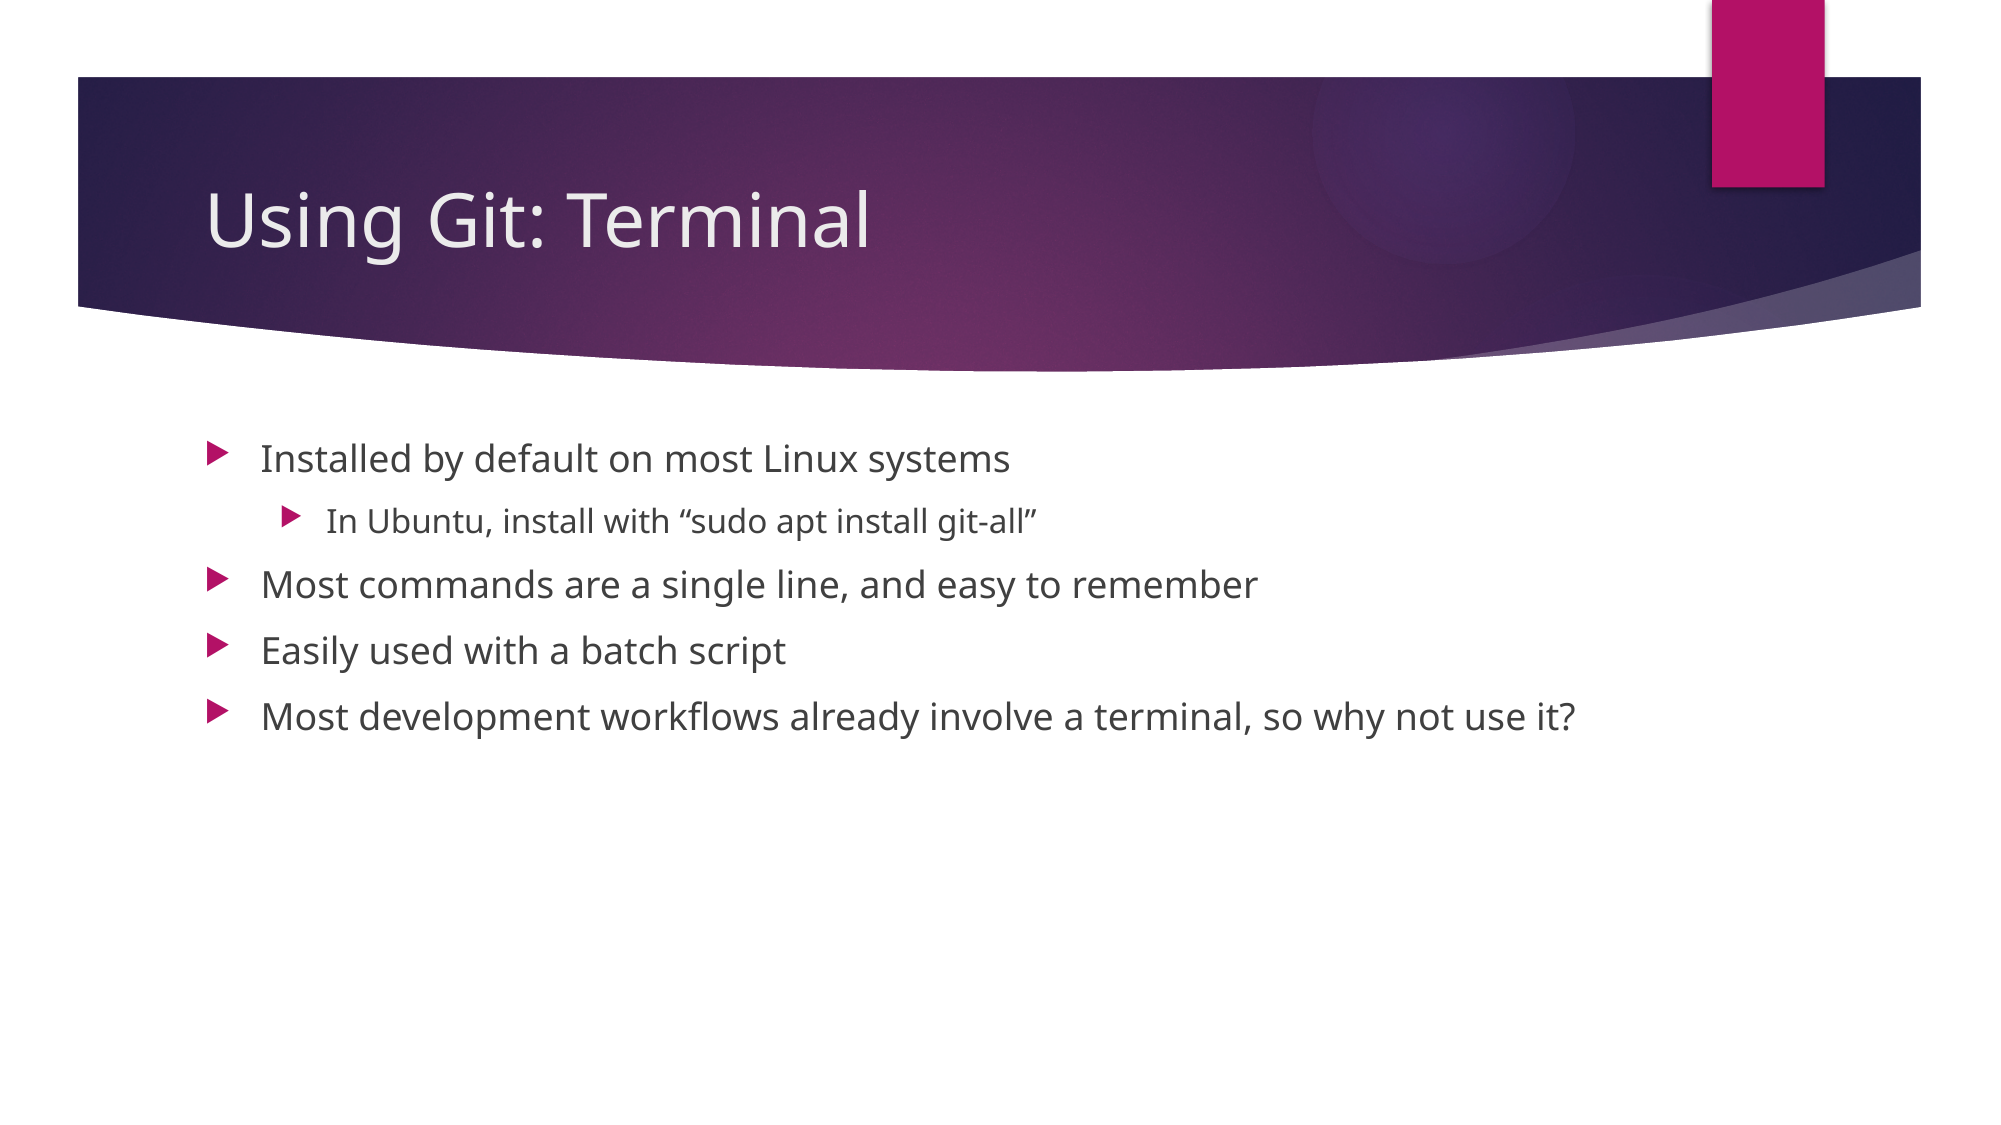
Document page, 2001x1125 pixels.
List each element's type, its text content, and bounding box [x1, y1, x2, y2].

list Installed by default on most Linux systems In Ubuntu, install with “sudo apt install git-all” Most commands are a single line, and easy to remember Easily used with a batch script Most development workflows already involve a terminal, so why not use it? [189, 427, 1638, 988]
title Using Git: Terminal [189, 159, 1627, 276]
